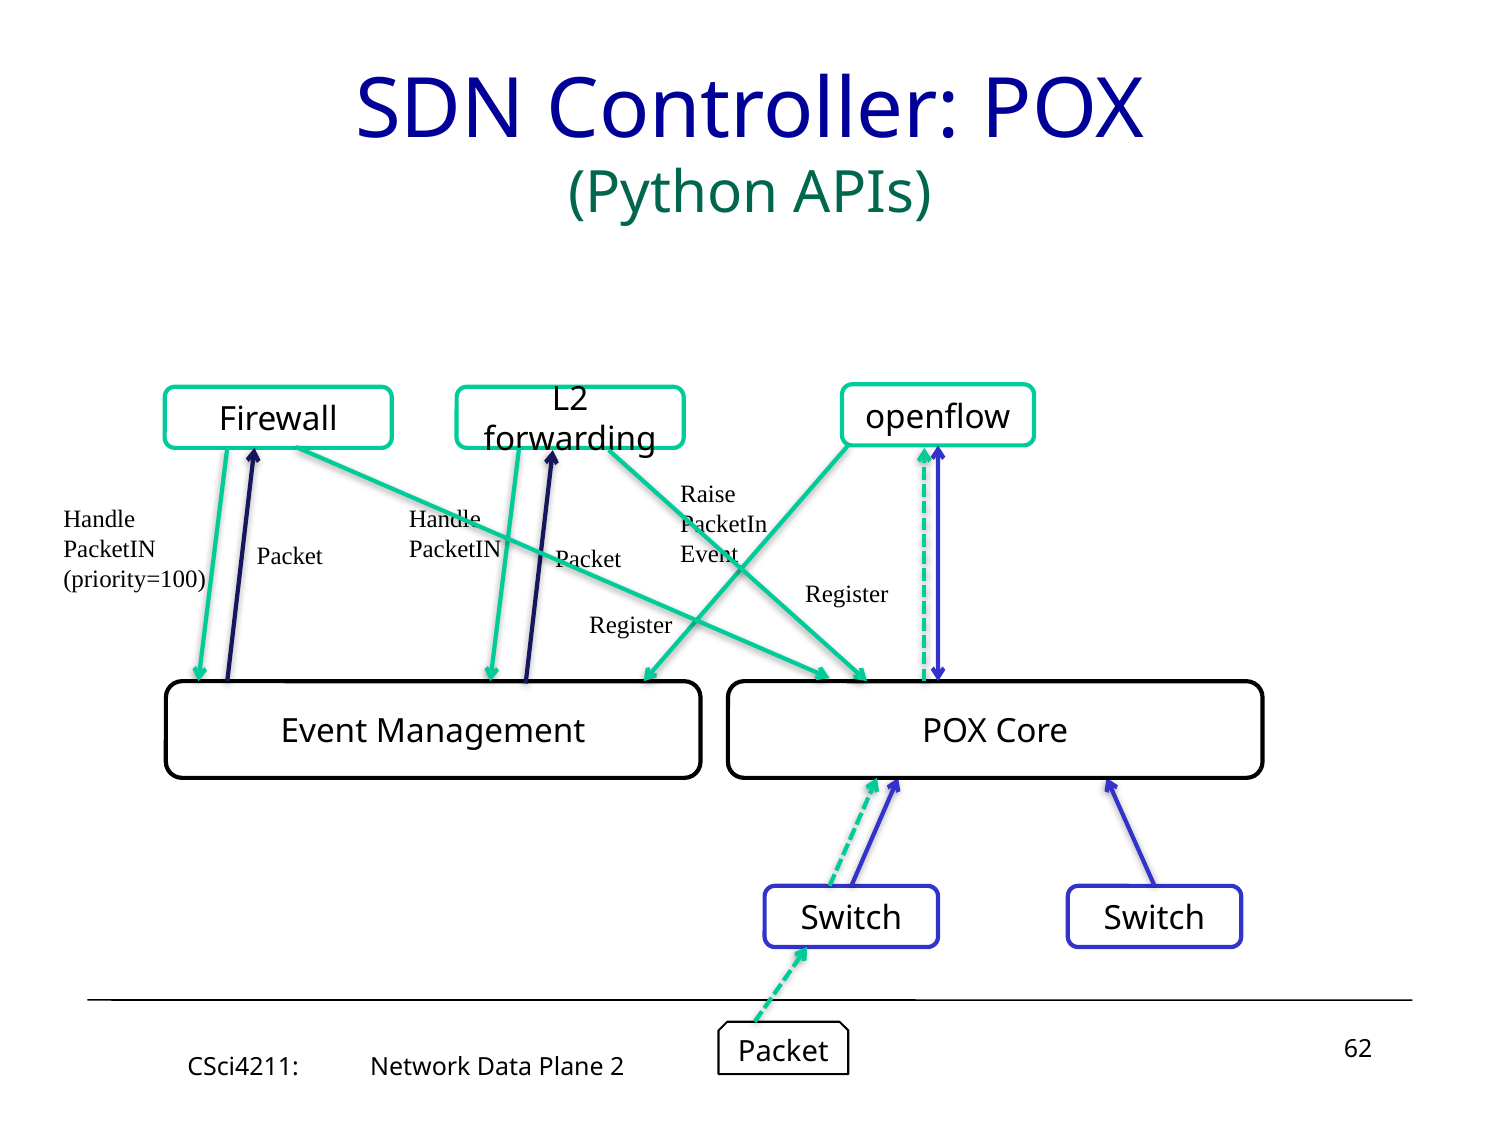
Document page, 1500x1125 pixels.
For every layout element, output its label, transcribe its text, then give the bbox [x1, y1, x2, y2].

text_box Handle PacketIN (priority=100) [48, 494, 193, 600]
text_box Packet [259, 532, 290, 578]
footer CSci4211: Network Data Plane 2 [112, 1042, 701, 1093]
text_box Register [872, 570, 916, 616]
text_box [832, 449, 868, 682]
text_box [878, 777, 899, 887]
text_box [754, 946, 808, 1022]
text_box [829, 777, 878, 887]
title Ethernet CSMA/CD Algorithm [932, 453, 937, 680]
title SDN Controller: POX (Python APIs) [75, 45, 1425, 233]
text_box Packet [716, 1019, 851, 1077]
text_box Firewall [162, 384, 394, 450]
text_box L2 forwarding [454, 384, 686, 445]
text_box POX Core [725, 679, 1265, 780]
text_box Event Management [163, 679, 703, 780]
text_box Switch [1065, 883, 1244, 950]
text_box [227, 447, 255, 682]
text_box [295, 446, 830, 679]
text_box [198, 447, 225, 682]
slide_number 62 [1074, 1024, 1388, 1101]
text_box Switch [762, 883, 941, 950]
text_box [1106, 777, 1155, 887]
text_box openflow [839, 382, 1037, 448]
